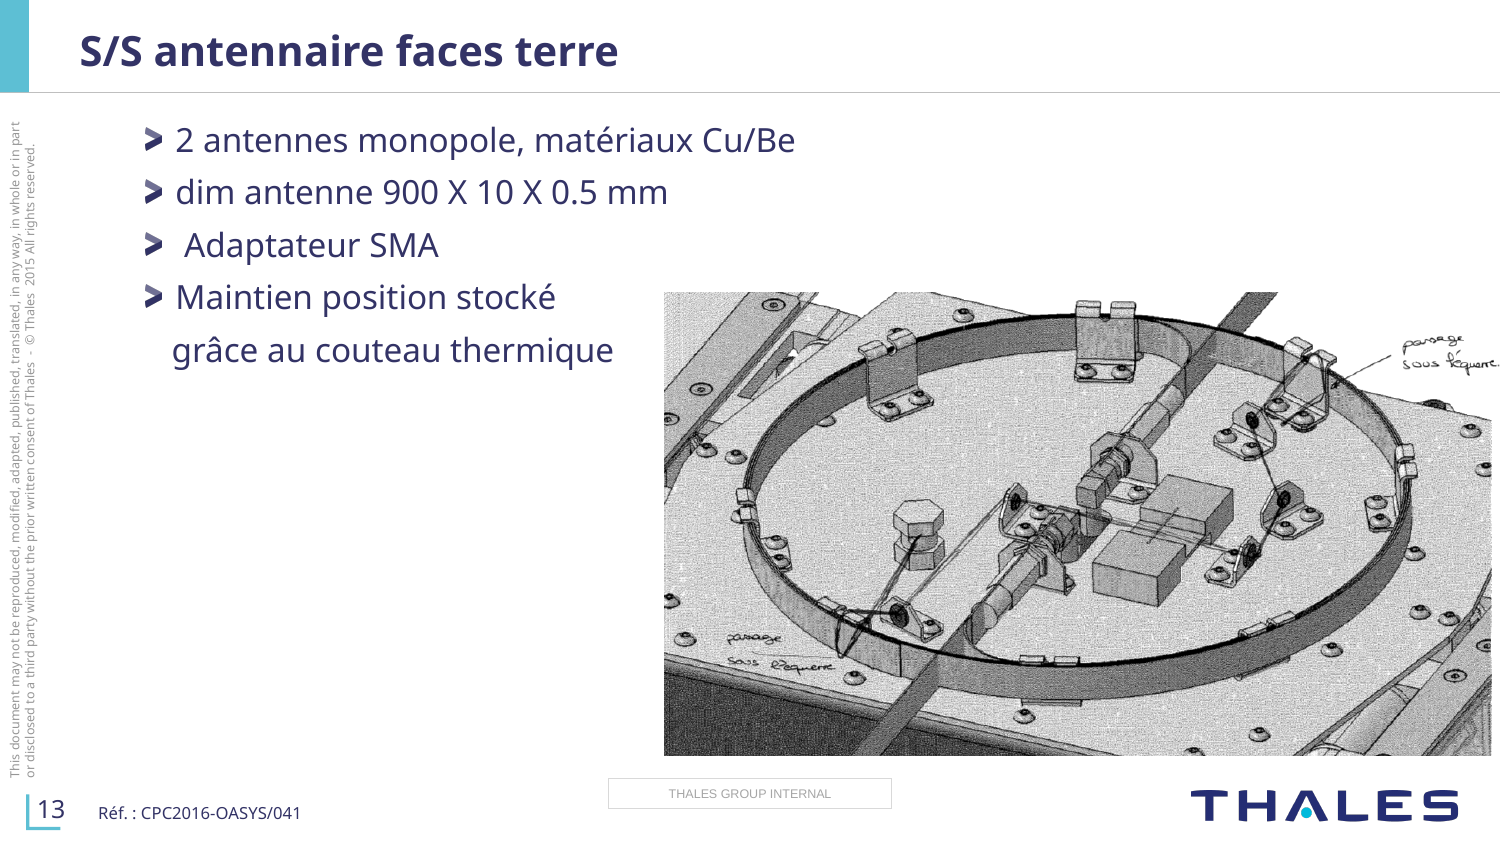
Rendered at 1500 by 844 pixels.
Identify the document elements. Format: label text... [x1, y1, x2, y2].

picture [1183, 778, 1467, 833]
picture [664, 291, 1500, 756]
picture [145, 284, 162, 308]
picture [145, 179, 162, 204]
picture [145, 232, 162, 256]
text_box S/S antennaire faces terre [64, 17, 635, 83]
picture [145, 127, 162, 151]
text_box 2 antennes monopole, matériaux Cu/Be dim antenne 900 X 10 X 0.5 mm Adaptateur SMA Maintien position stocké grâce au couteau thermique [72, 111, 1099, 429]
